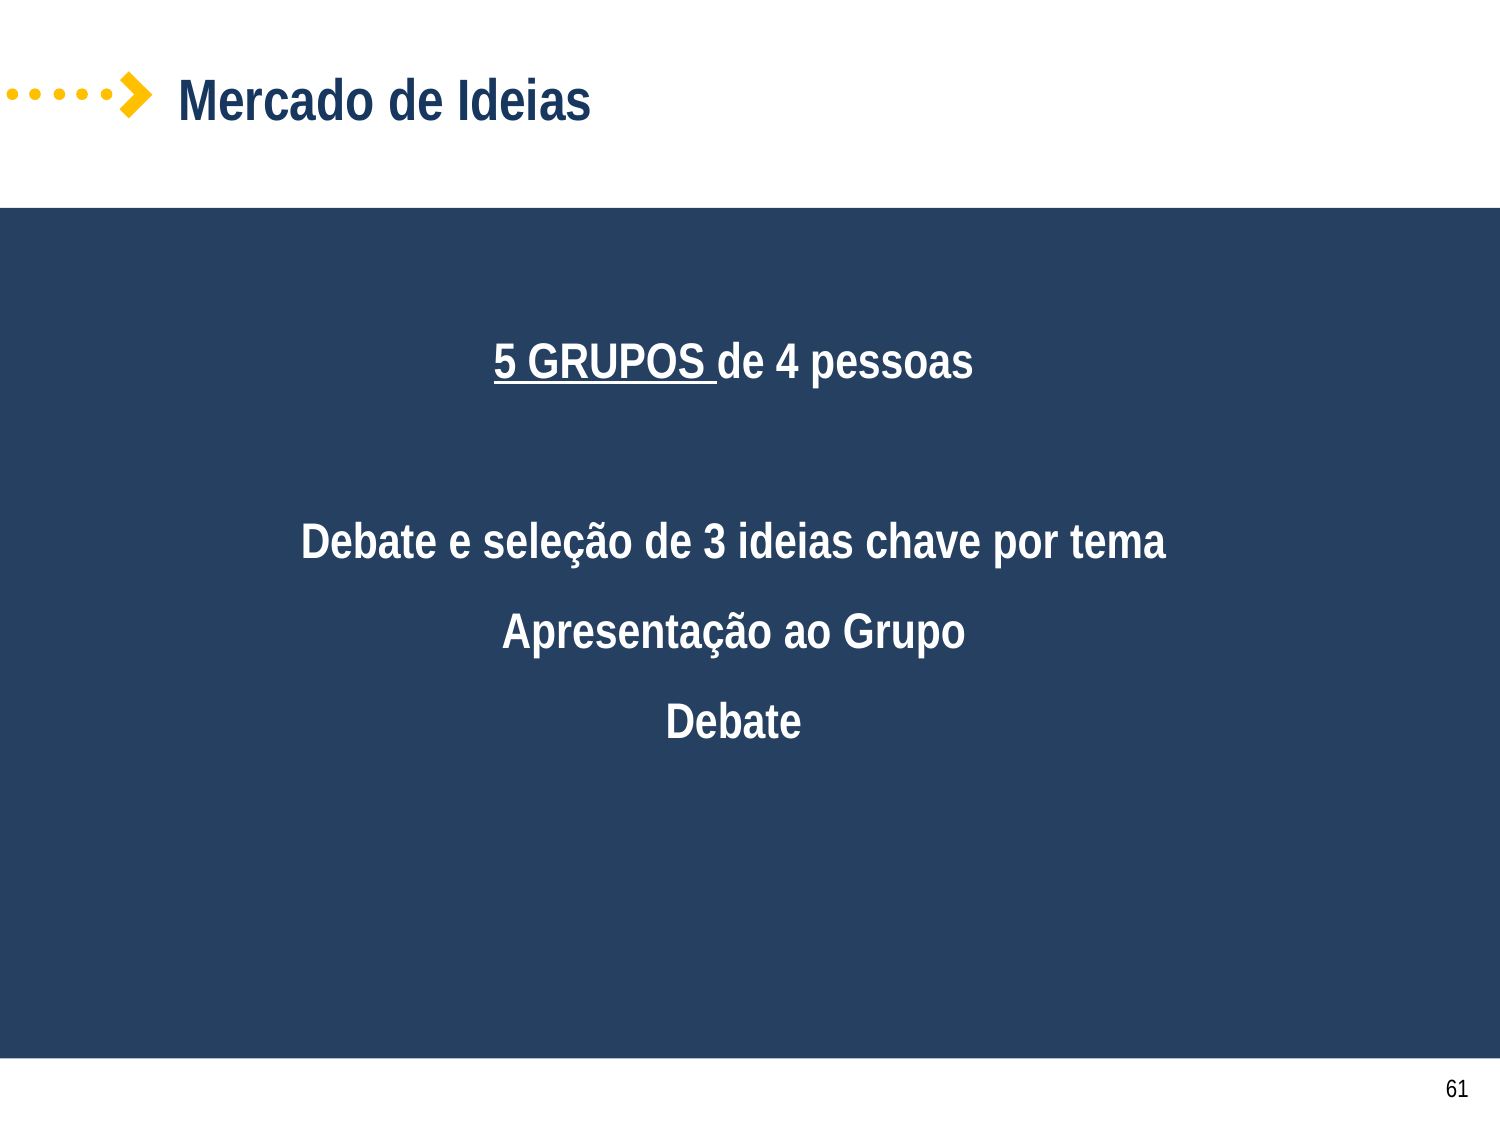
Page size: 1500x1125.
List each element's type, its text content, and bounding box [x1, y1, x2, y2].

text_box [0, 206, 1500, 1061]
text_box Mercado de Ideias [164, 54, 1477, 140]
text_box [6, 77, 146, 112]
slide_number 61 [1133, 1057, 1484, 1118]
text_box 5 GRUPOS de 4 pessoas Debate e seleção de 3 ideias chave por tema Apresentação ao Grupo Debate [183, 290, 1285, 756]
